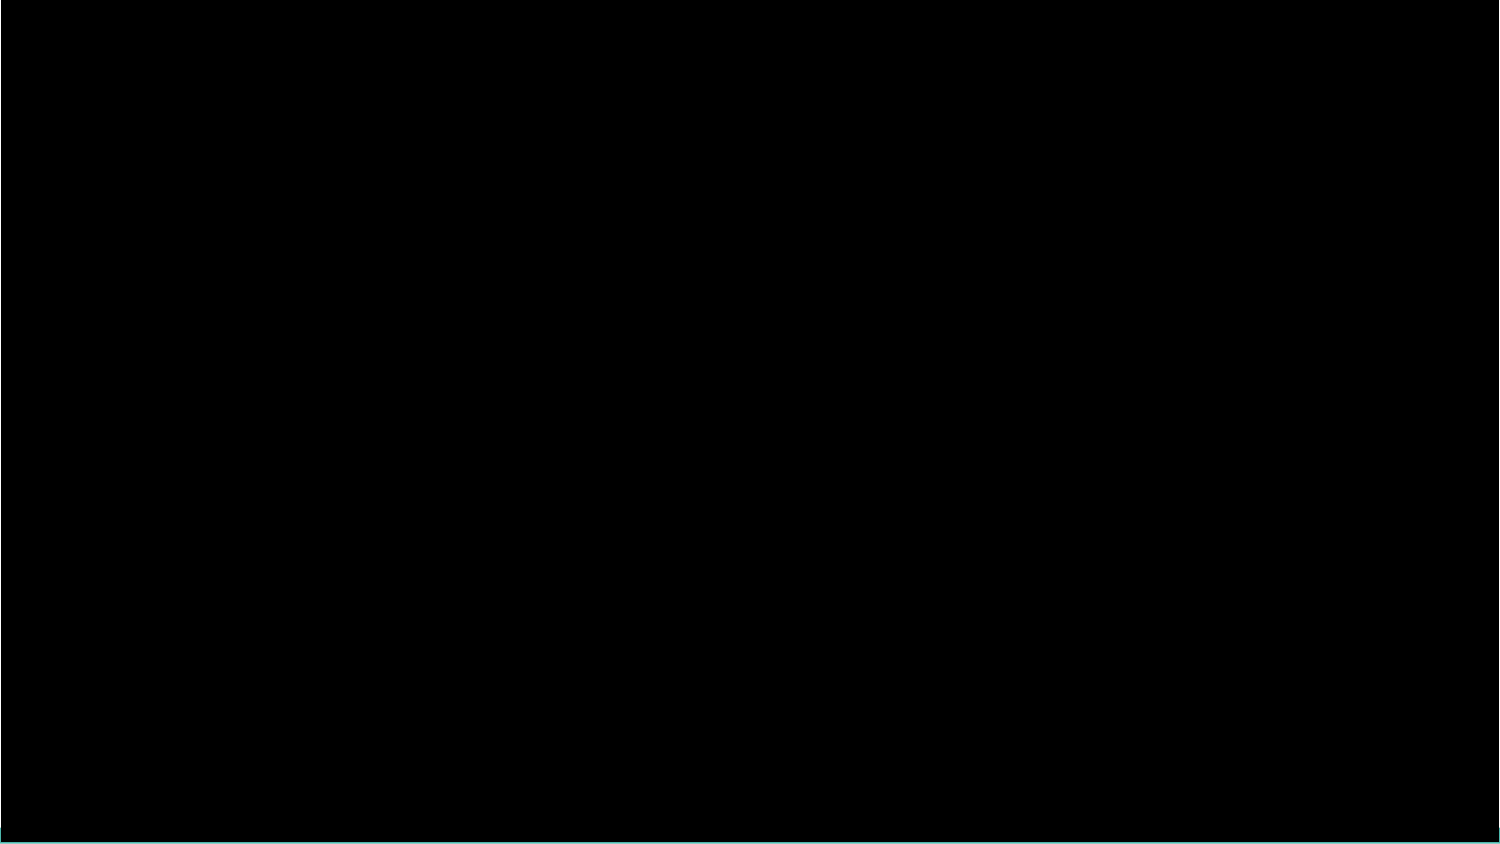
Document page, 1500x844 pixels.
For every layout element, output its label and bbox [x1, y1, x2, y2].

text_box [0, 0, 1500, 843]
